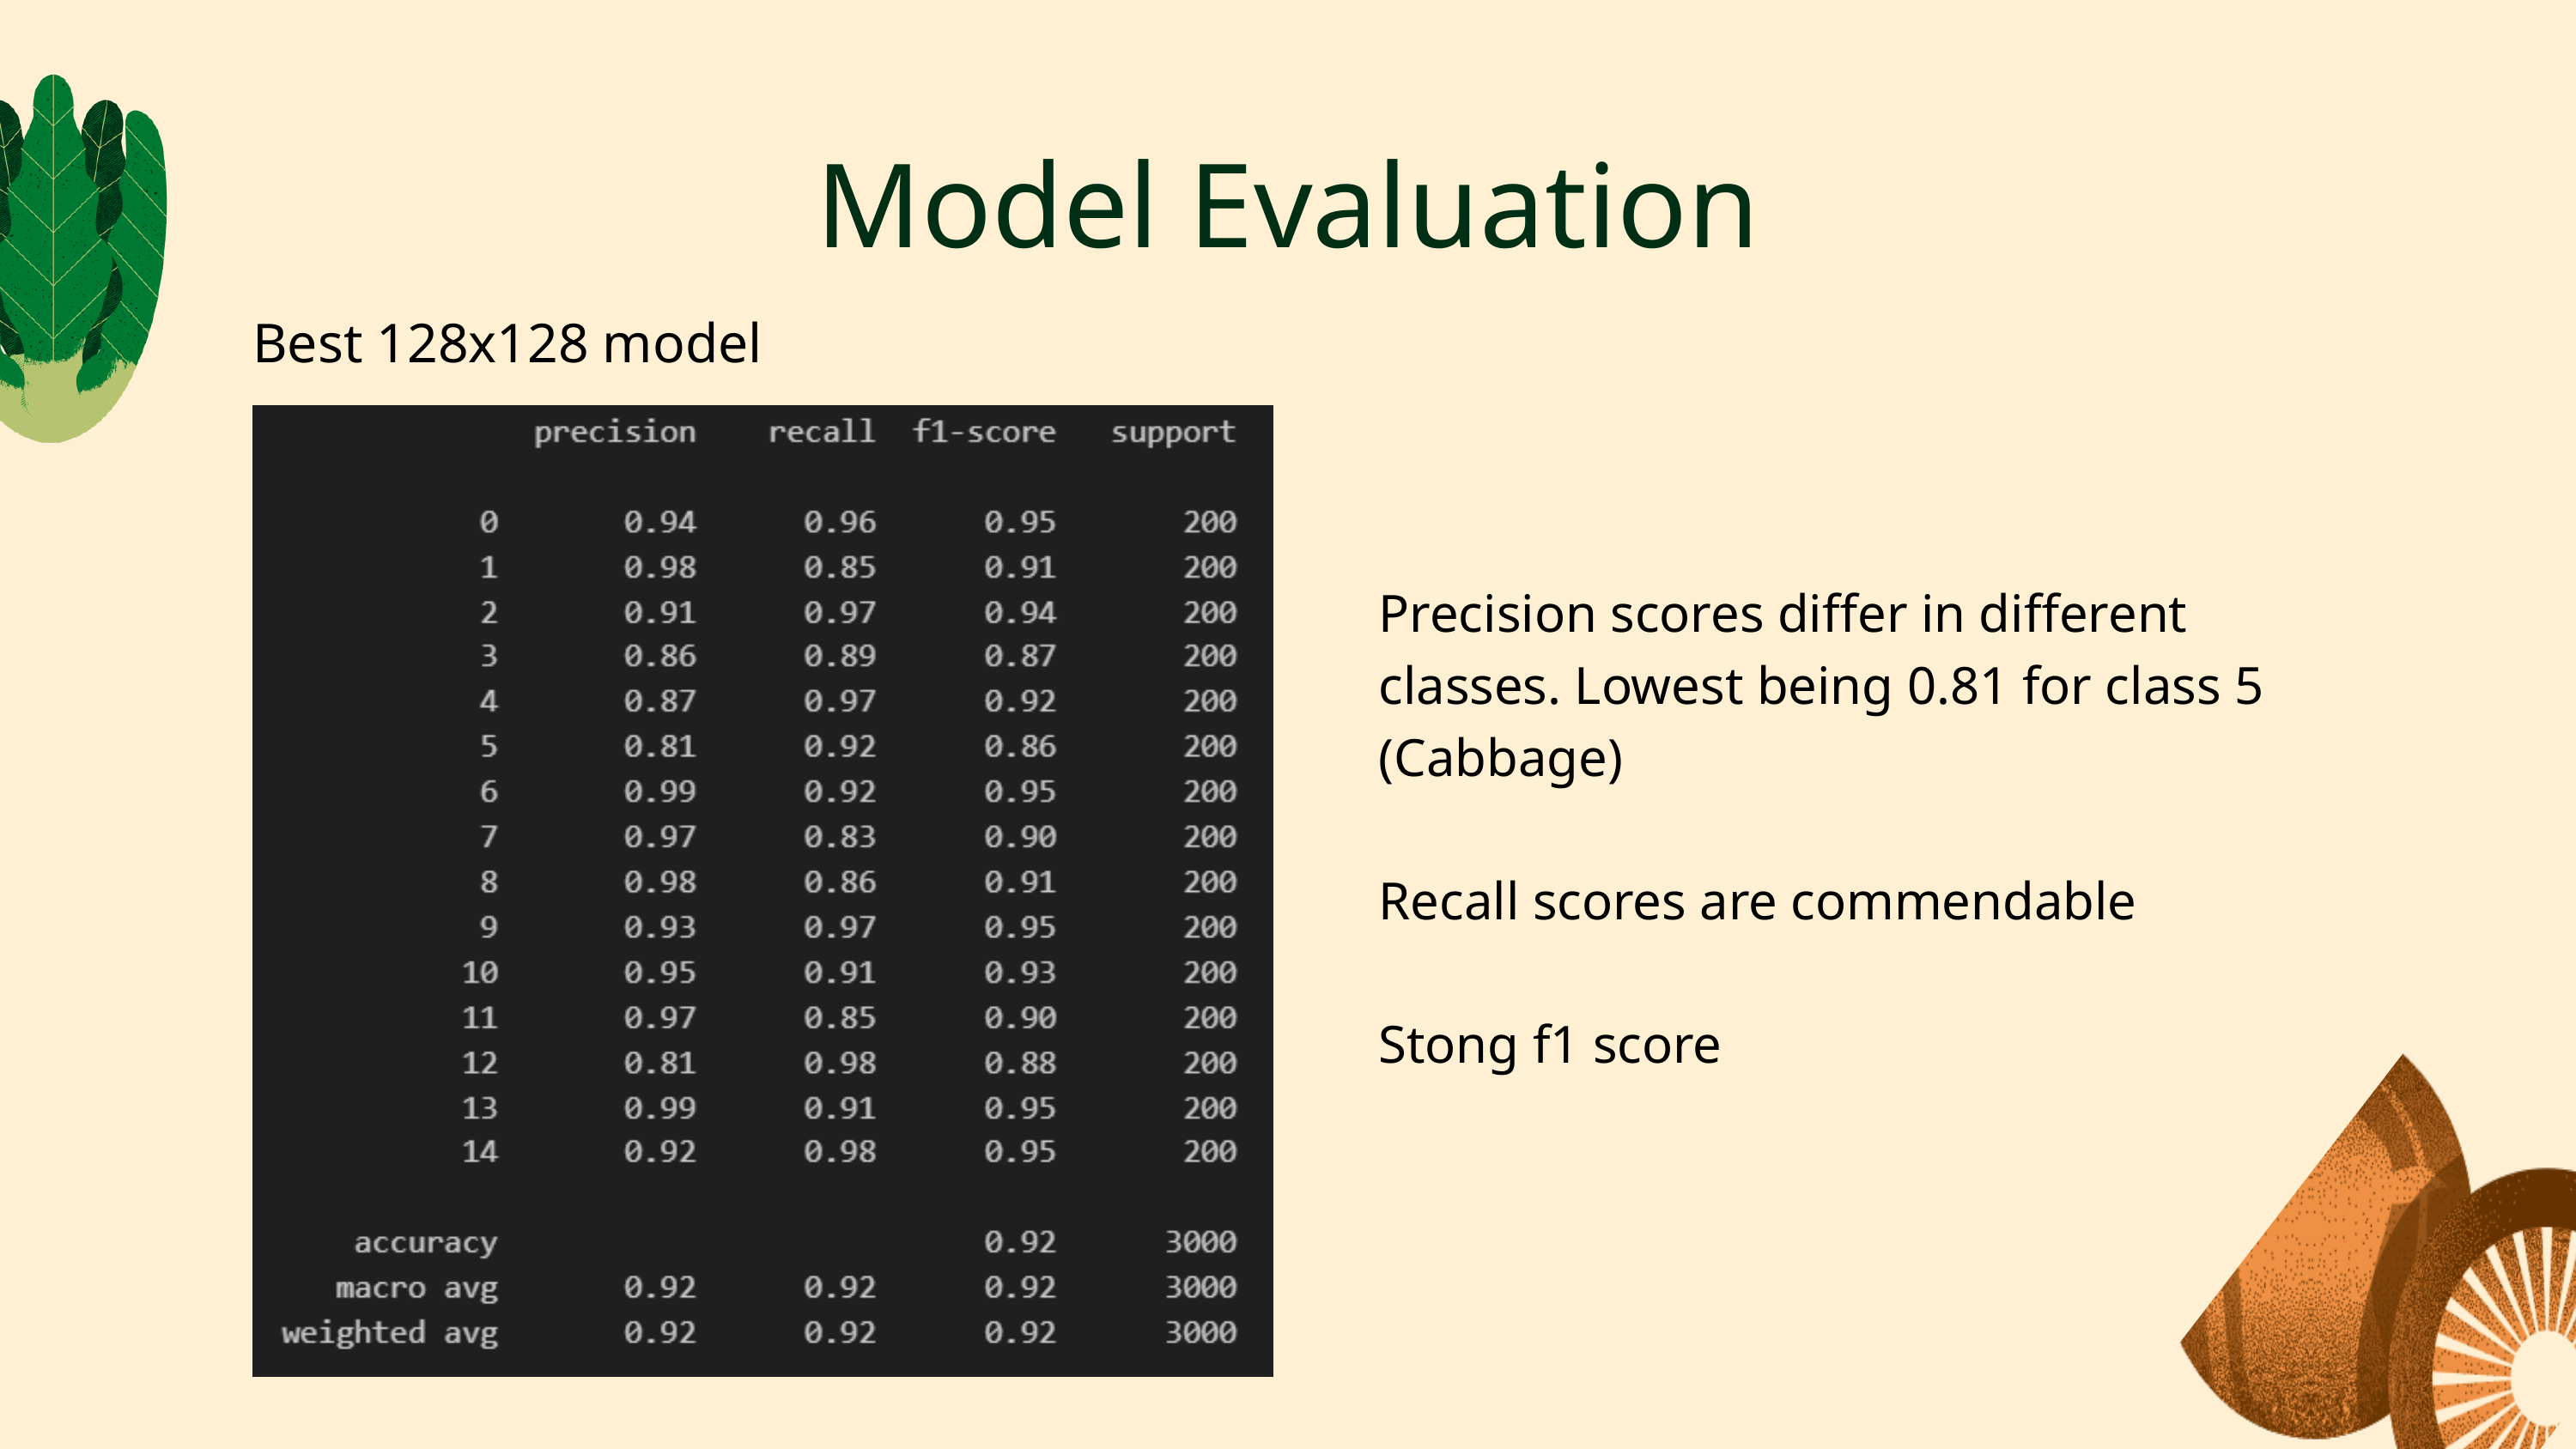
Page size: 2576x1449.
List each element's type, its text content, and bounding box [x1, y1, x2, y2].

text_box [2155, 1019, 2576, 1449]
text_box Precision scores differ in different classes. Lowest being 0.81 for class 5 (Cabbage) Recall scores are commendable Stong f1 score [1378, 571, 2324, 1074]
text_box Model Evaluation [646, 131, 1930, 271]
text_box Best 128x128 model [252, 308, 1078, 373]
text_box [252, 405, 1273, 1377]
text_box [0, 72, 173, 443]
